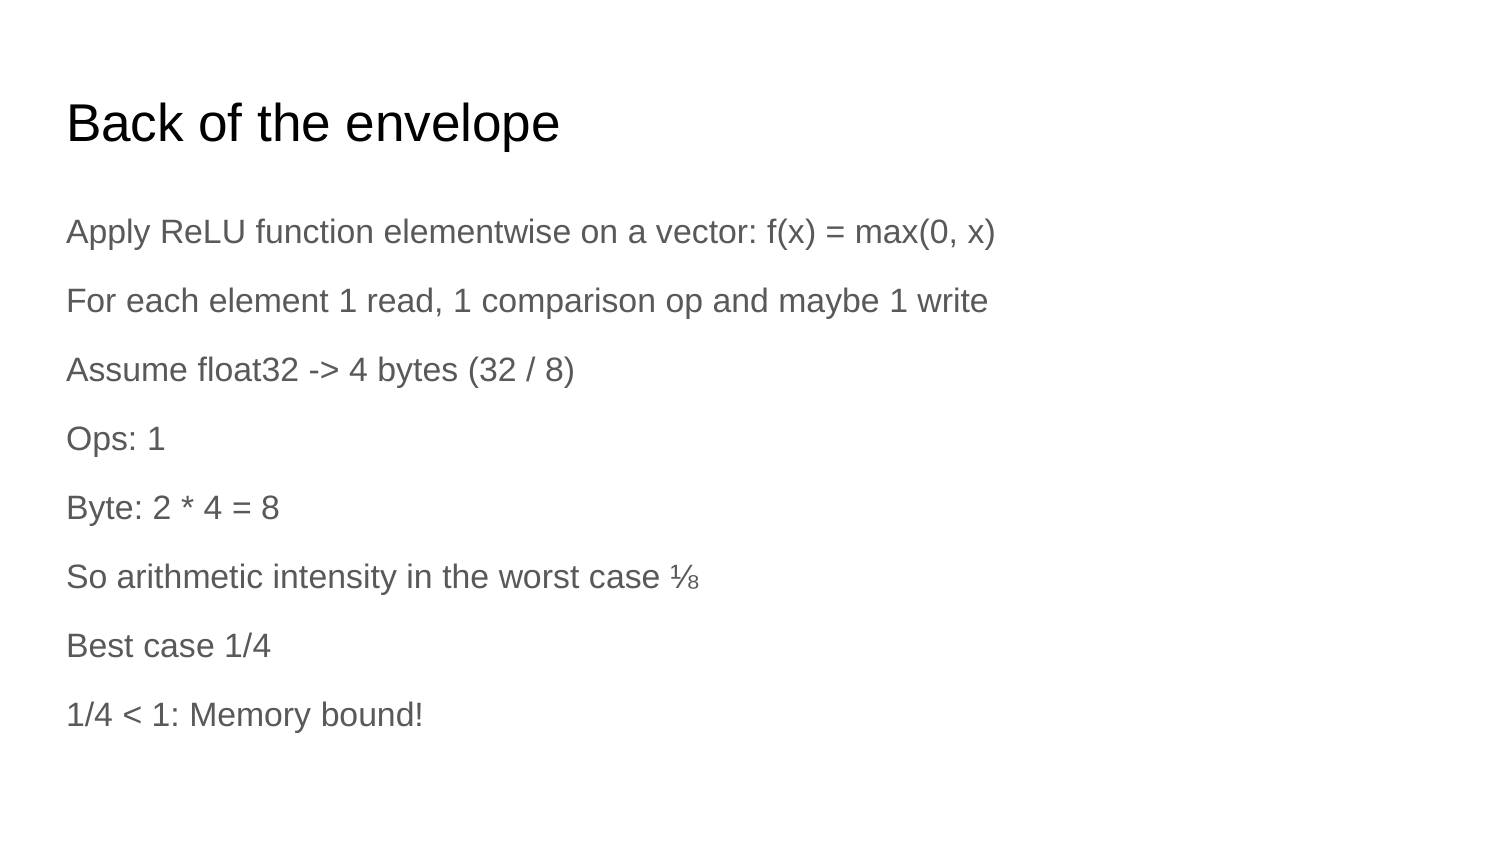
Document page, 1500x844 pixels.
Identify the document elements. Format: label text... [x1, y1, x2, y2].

title Back of the envelope [51, 72, 1449, 167]
list Apply ReLU function elementwise on a vector: f(x) = max(0, x) For each element 1 read, 1 comparison op and maybe 1 write Assume float32 -> 4 bytes (32 / 8) Ops: 1 Byte: 2 * 4 = 8 So arithmetic intensity in the worst case ⅛ Best case 1/4 1/4 < 1: Memory bound! [51, 189, 1449, 750]
